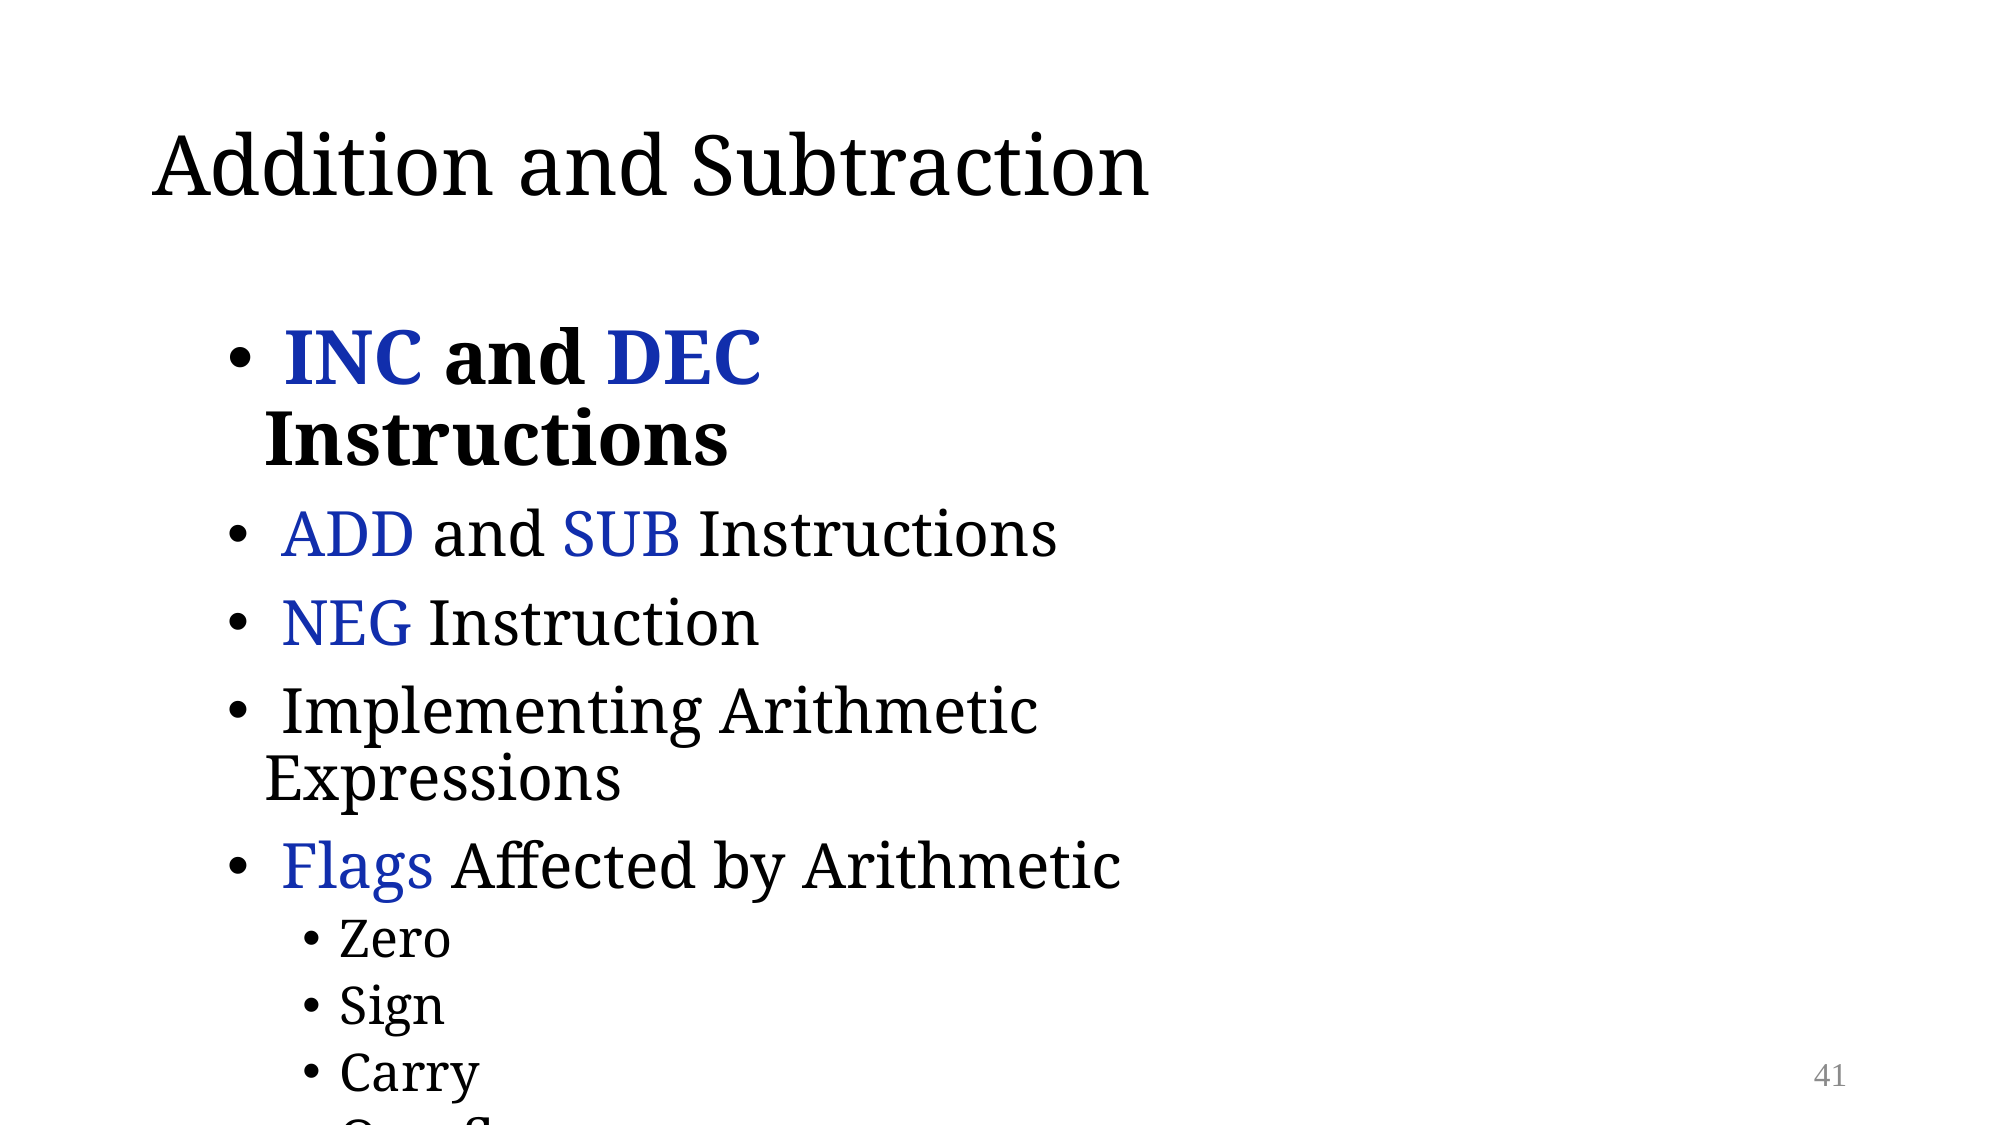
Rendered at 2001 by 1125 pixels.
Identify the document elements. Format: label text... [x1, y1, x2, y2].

slide_number 41 [1412, 1042, 1863, 1103]
list INC and DEC Instructions ADD and SUB Instructions NEG Instruction Implementing Arithmetic Expressions Flags Affected by Arithmetic Zero Sign Carry Overflow [212, 312, 1238, 988]
title Addition and Subtraction [137, 59, 1863, 278]
